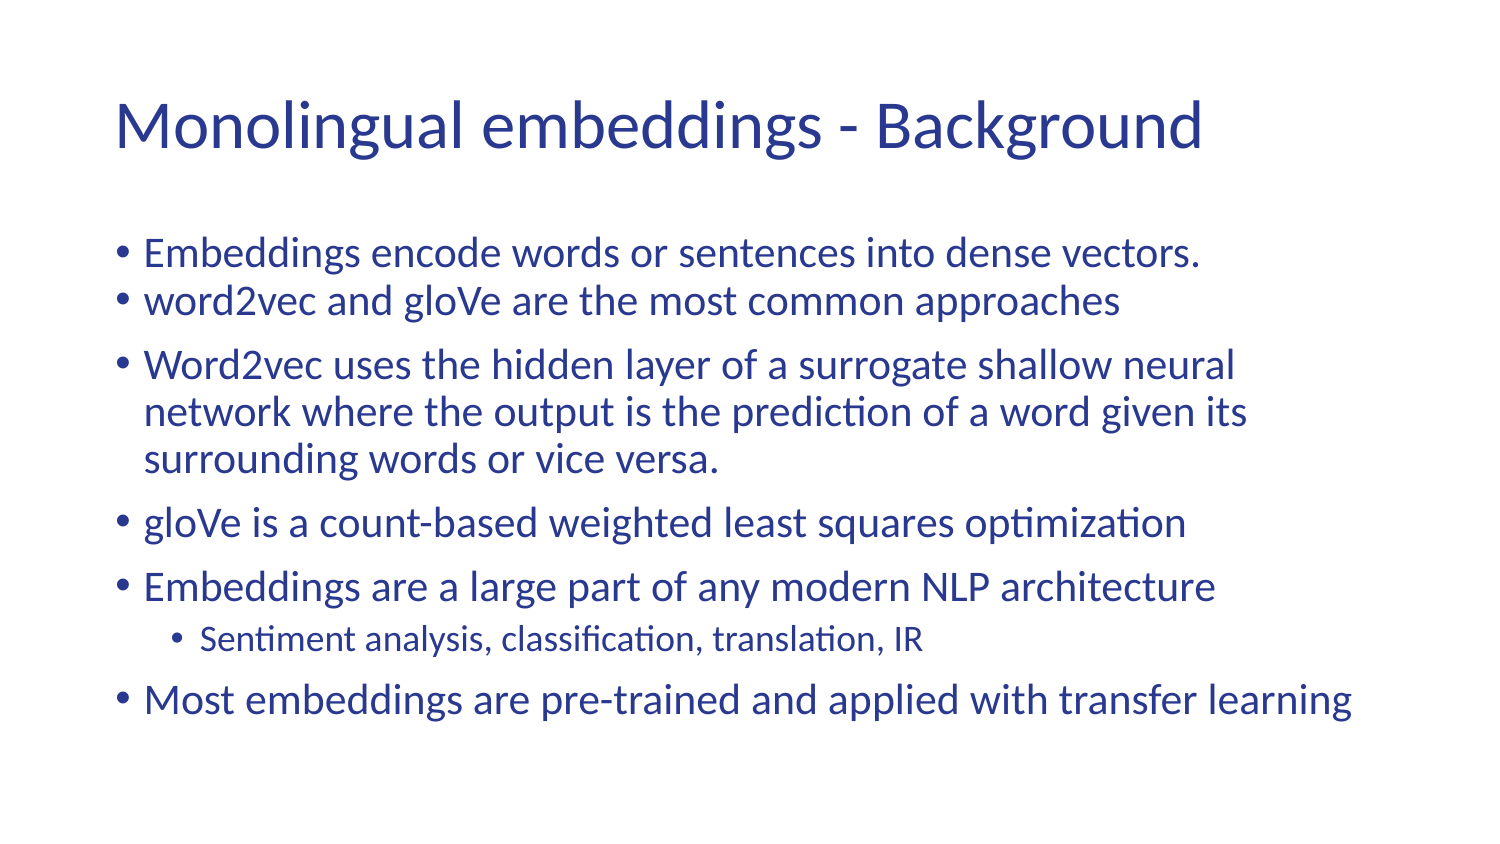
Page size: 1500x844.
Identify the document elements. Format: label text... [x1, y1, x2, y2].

list Embeddings encode words or sentences into dense vectors. word2vec and gloVe are the most common approaches Word2vec uses the hidden layer of a surrogate shallow neural network where the output is the prediction of a word given its surrounding words or vice versa. gloVe is a count-based weighted least squares optimization Embeddings are a large part of any modern NLP architecture Sentiment analysis, classification, translation, IR Most embeddings are pre-trained and applied with transfer learning [103, 224, 1397, 760]
title Monolingual embeddings - Background [103, 44, 1397, 208]
